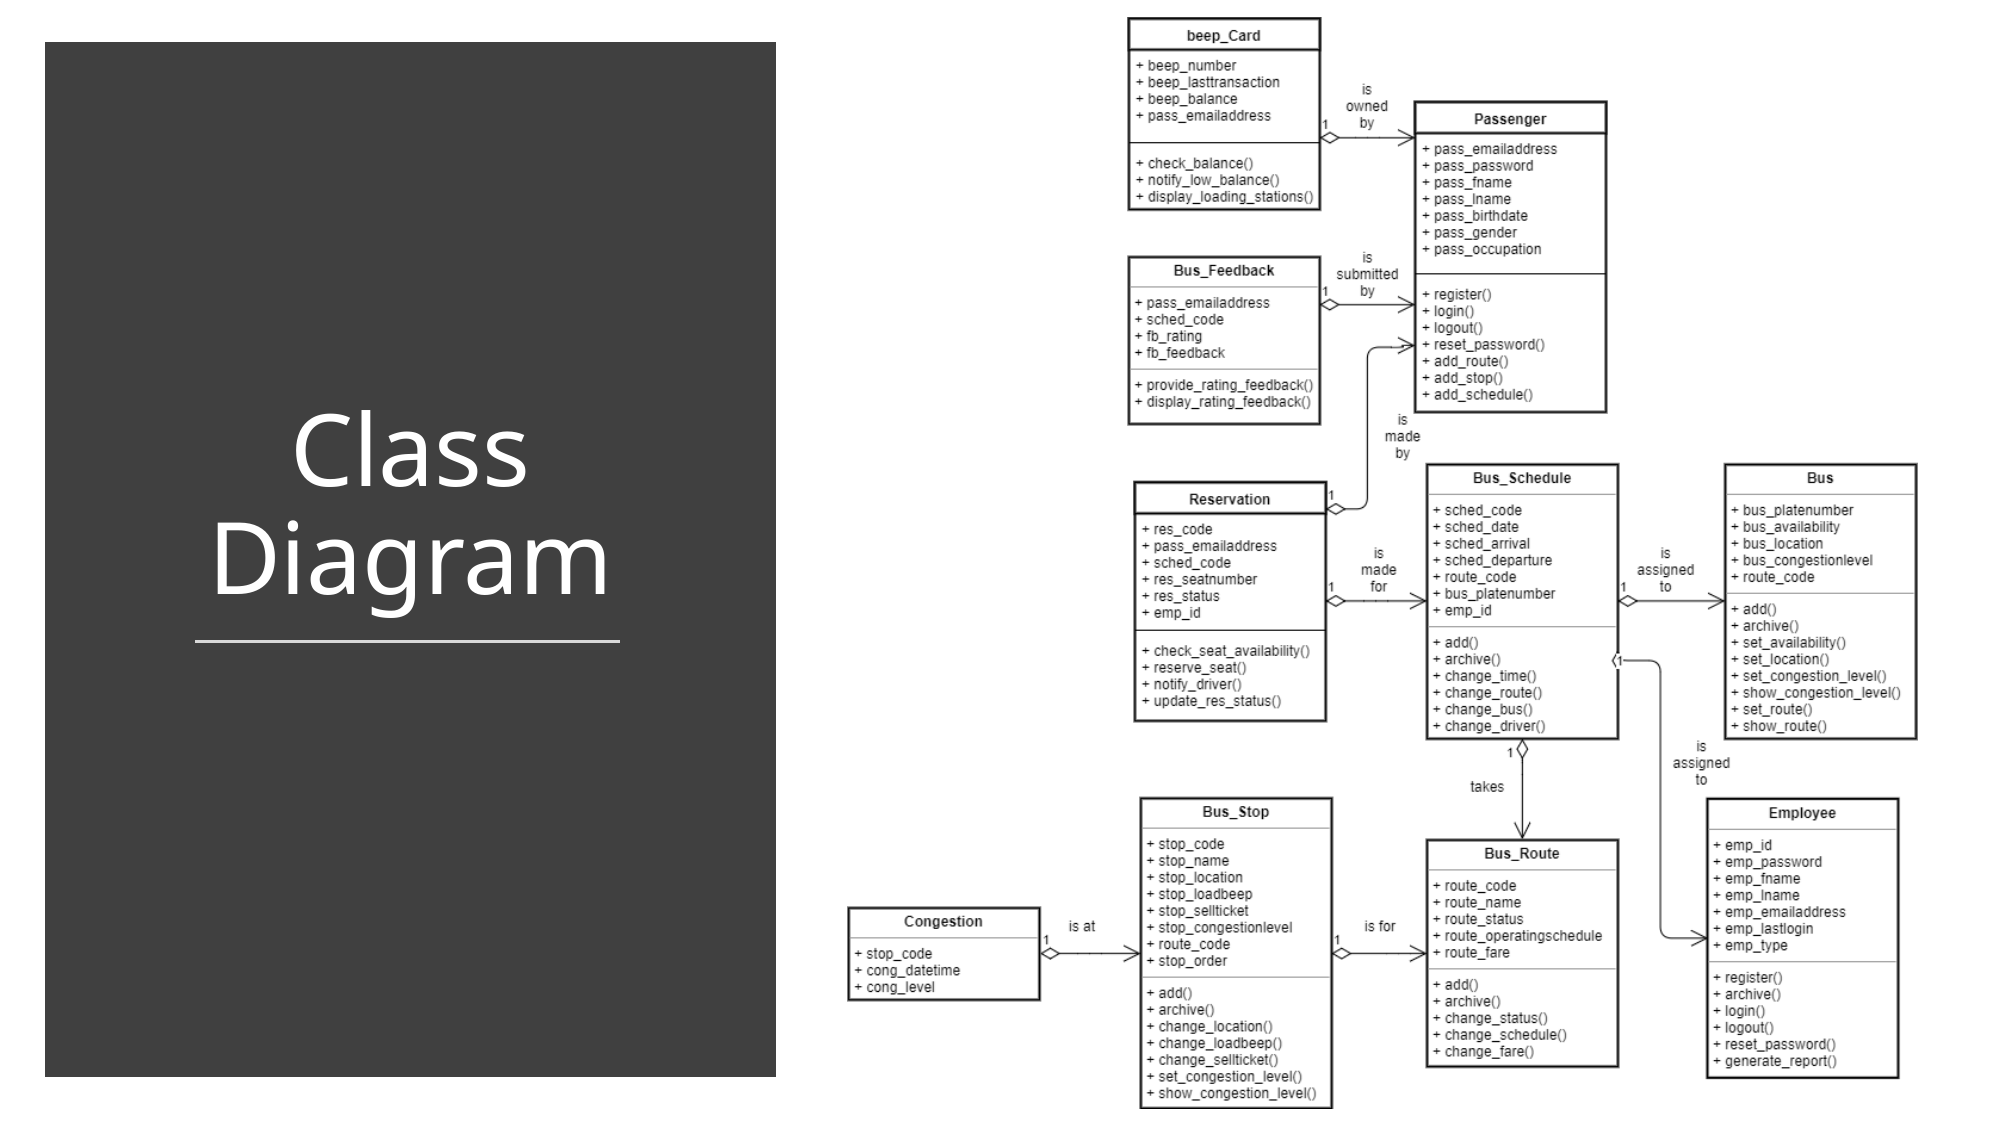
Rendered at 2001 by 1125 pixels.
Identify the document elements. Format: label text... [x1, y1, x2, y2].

title Class Diagram [110, 149, 711, 624]
text_box [54, 52, 767, 1067]
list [847, 17, 1918, 1109]
